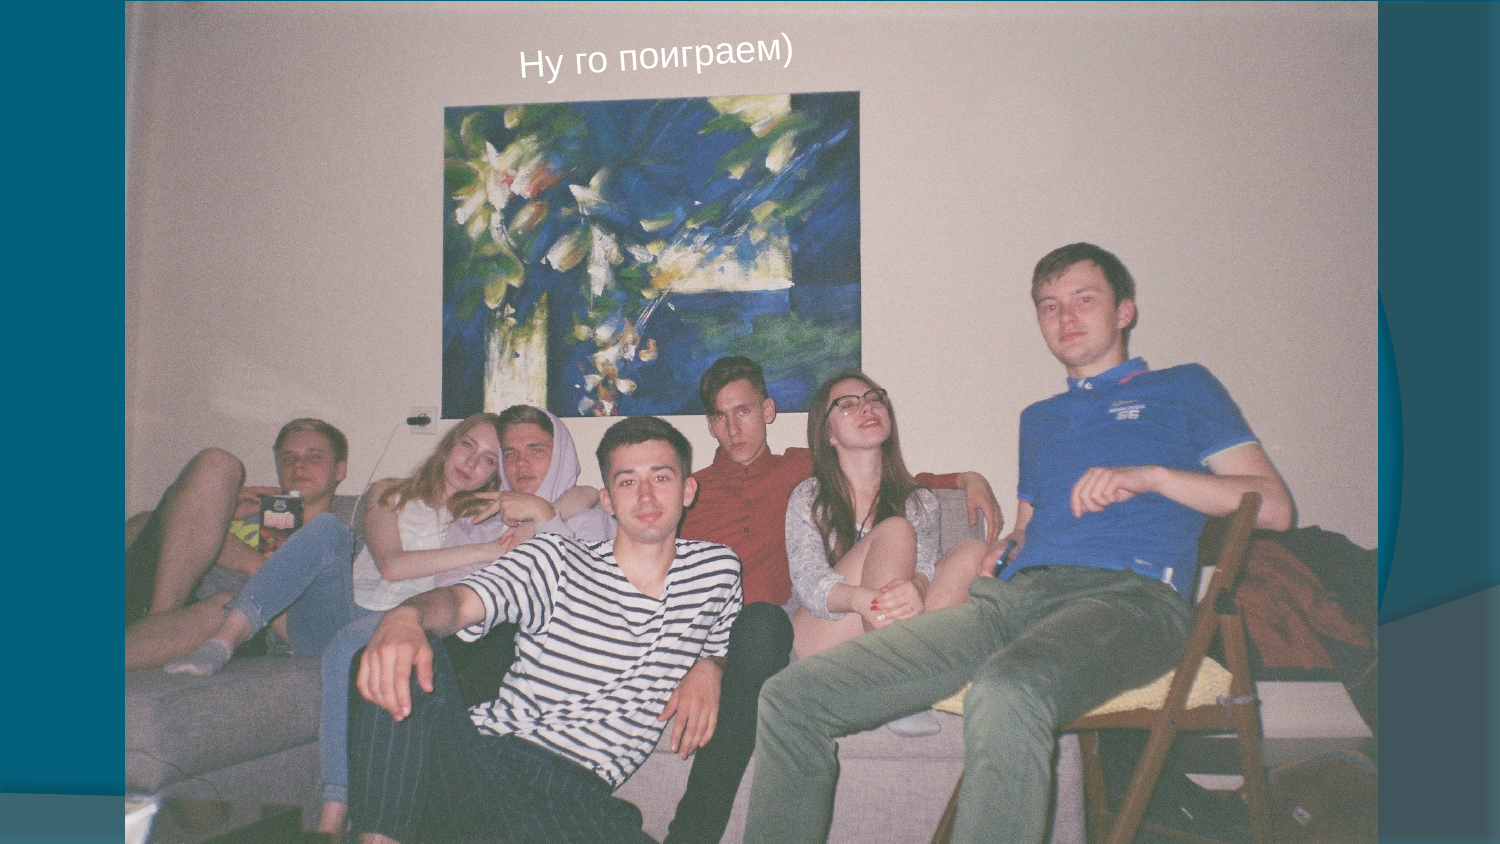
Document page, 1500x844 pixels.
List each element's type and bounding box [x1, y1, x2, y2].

picture [124, 0, 1378, 844]
